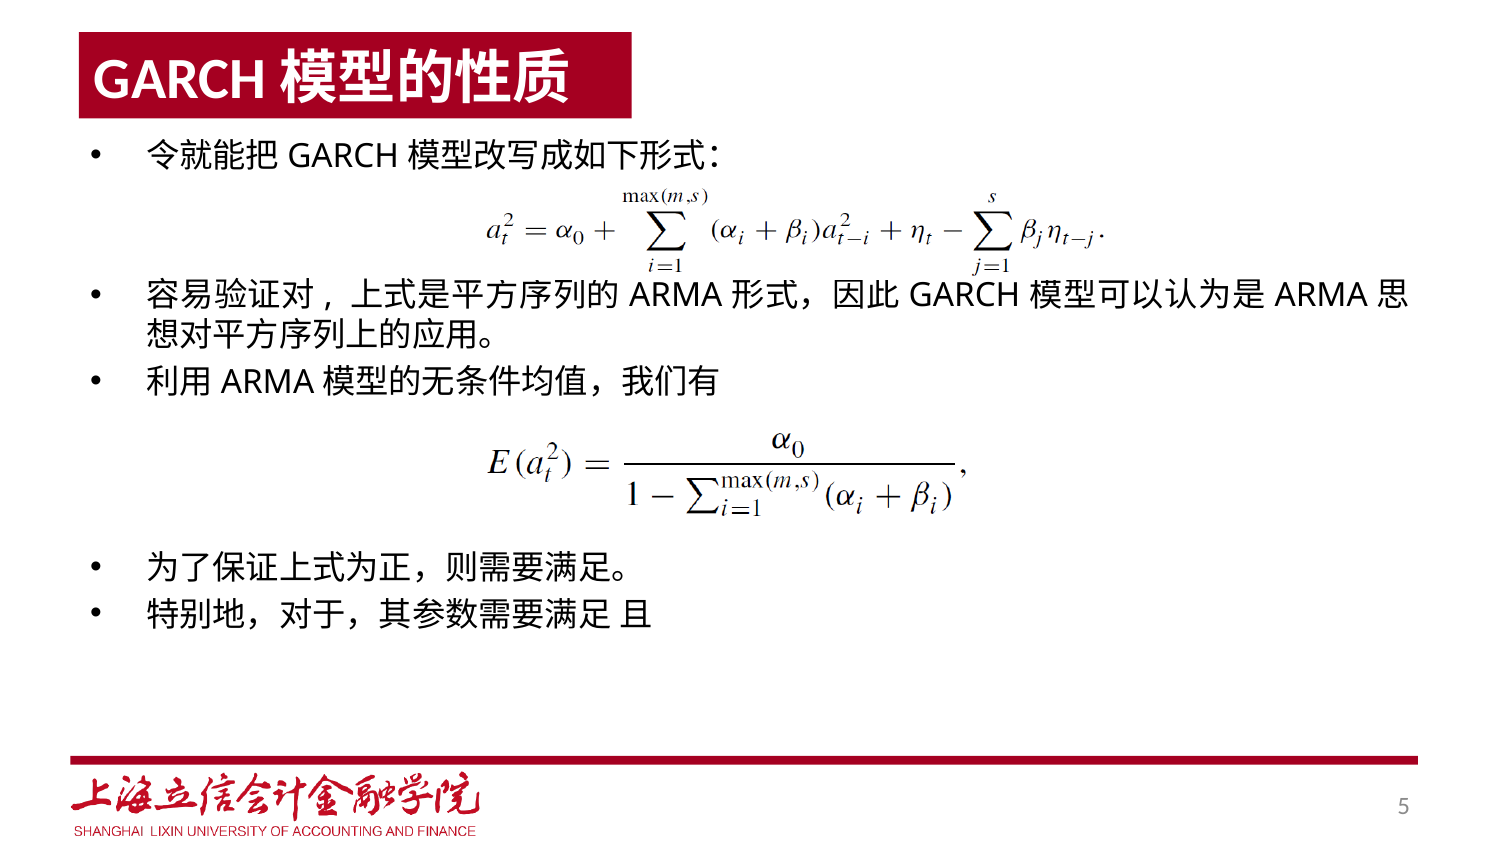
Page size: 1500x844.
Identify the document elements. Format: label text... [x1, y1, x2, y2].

text_box GARCH模型的性质 [77, 30, 634, 120]
picture [478, 185, 1117, 281]
picture [478, 425, 975, 535]
slide_number 5 [1074, 782, 1425, 827]
picture [64, 765, 487, 844]
